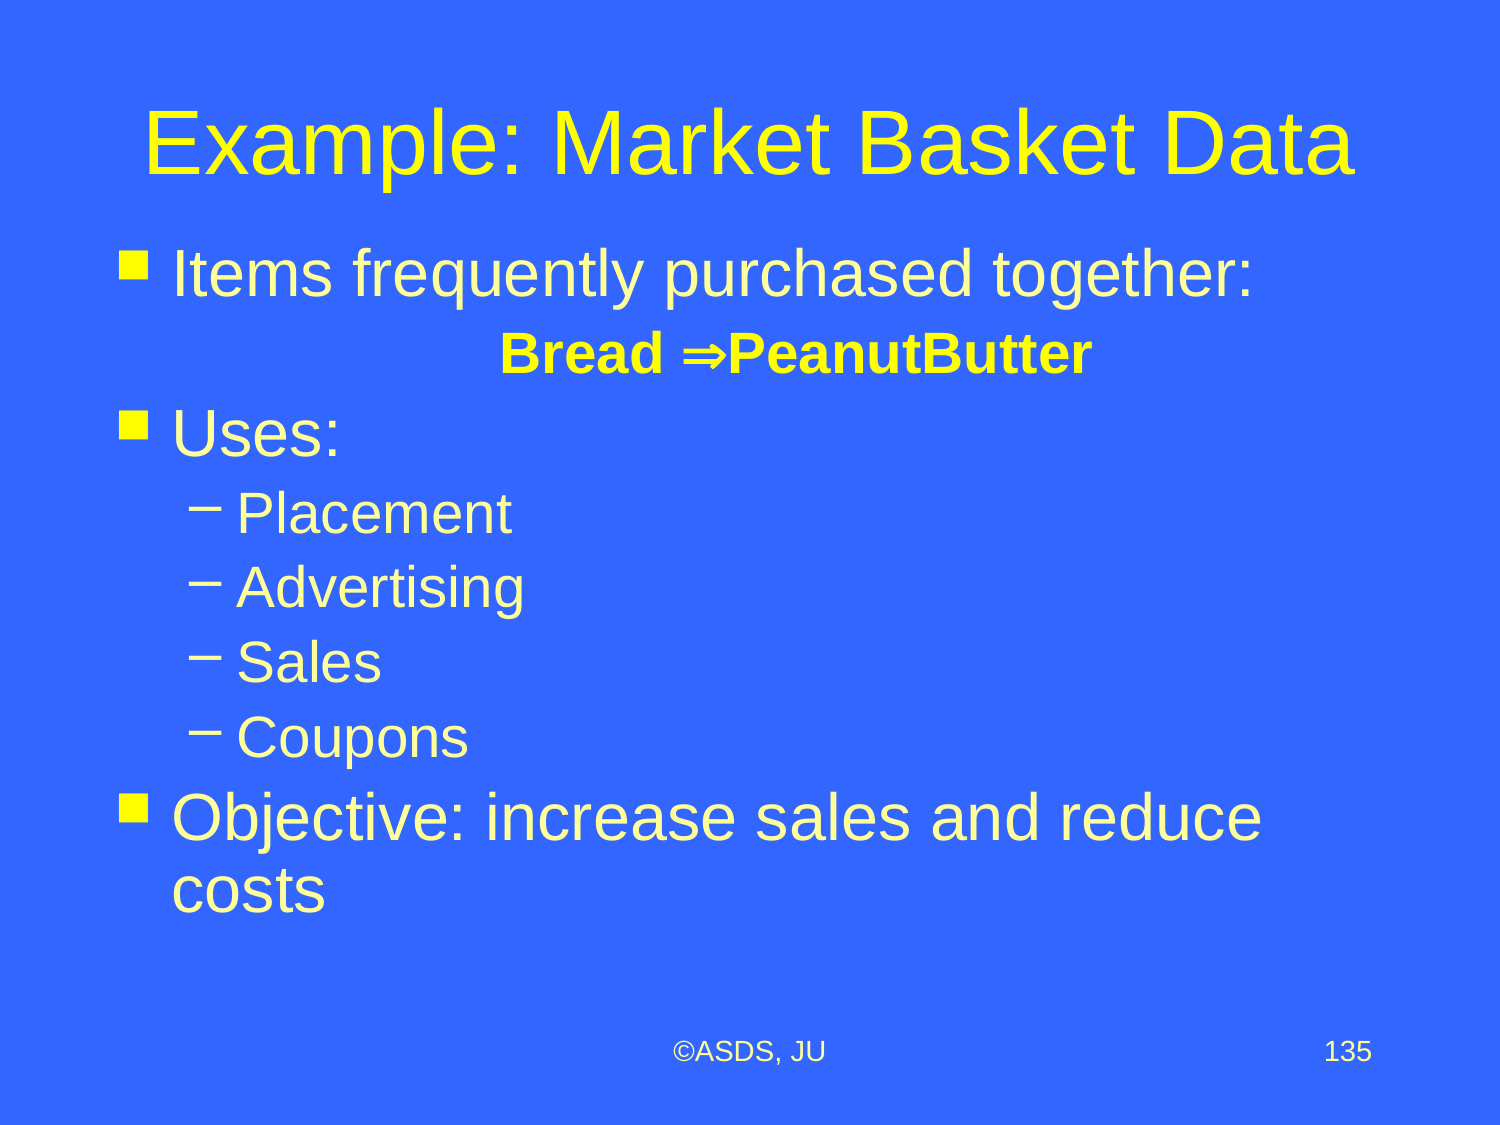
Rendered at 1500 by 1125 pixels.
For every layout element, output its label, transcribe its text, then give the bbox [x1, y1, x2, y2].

slide_number 135 [1074, 1024, 1388, 1101]
list Items frequently purchased together: Bread PeanutButter Uses: Placement Advertising Sales Coupons Objective: increase sales and reduce costs [99, 231, 1420, 964]
footer ©ASDS, JU [511, 1024, 988, 1101]
title Example: Market Basket Data [112, 37, 1388, 231]
